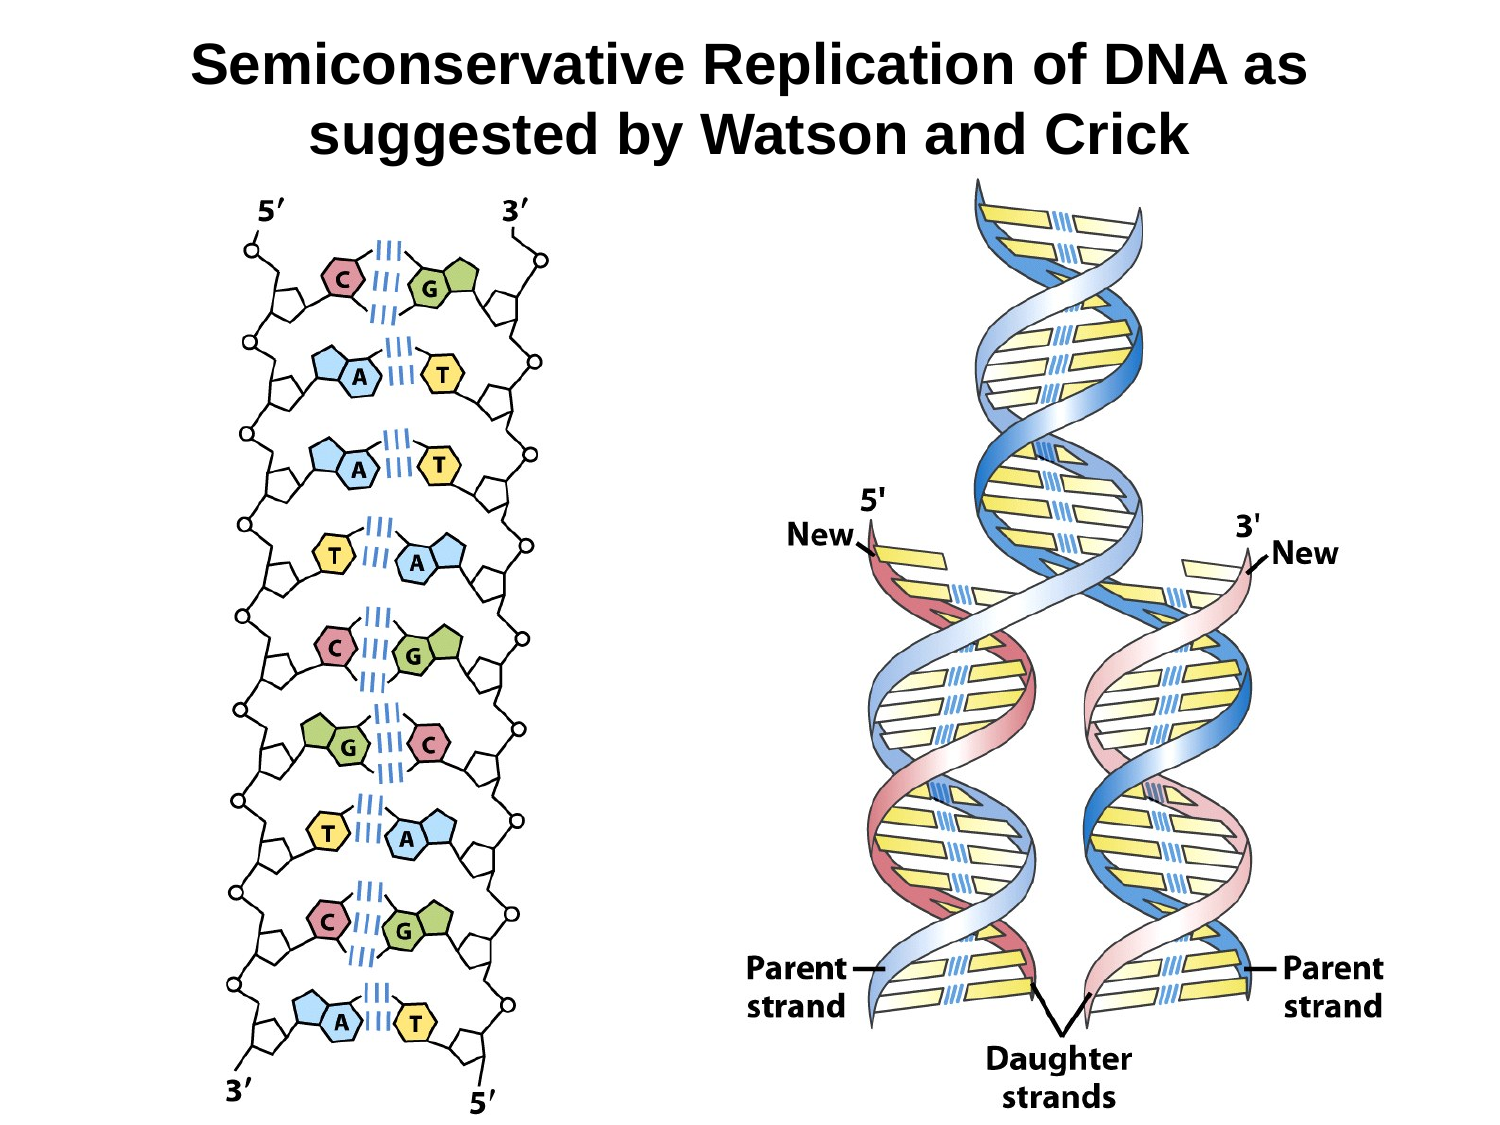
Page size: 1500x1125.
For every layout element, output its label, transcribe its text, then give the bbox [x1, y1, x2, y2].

text_box Semiconservative Replication of DNA as suggested by Watson and Crick [174, 18, 1325, 174]
picture [737, 172, 1393, 1111]
picture [212, 187, 599, 1115]
